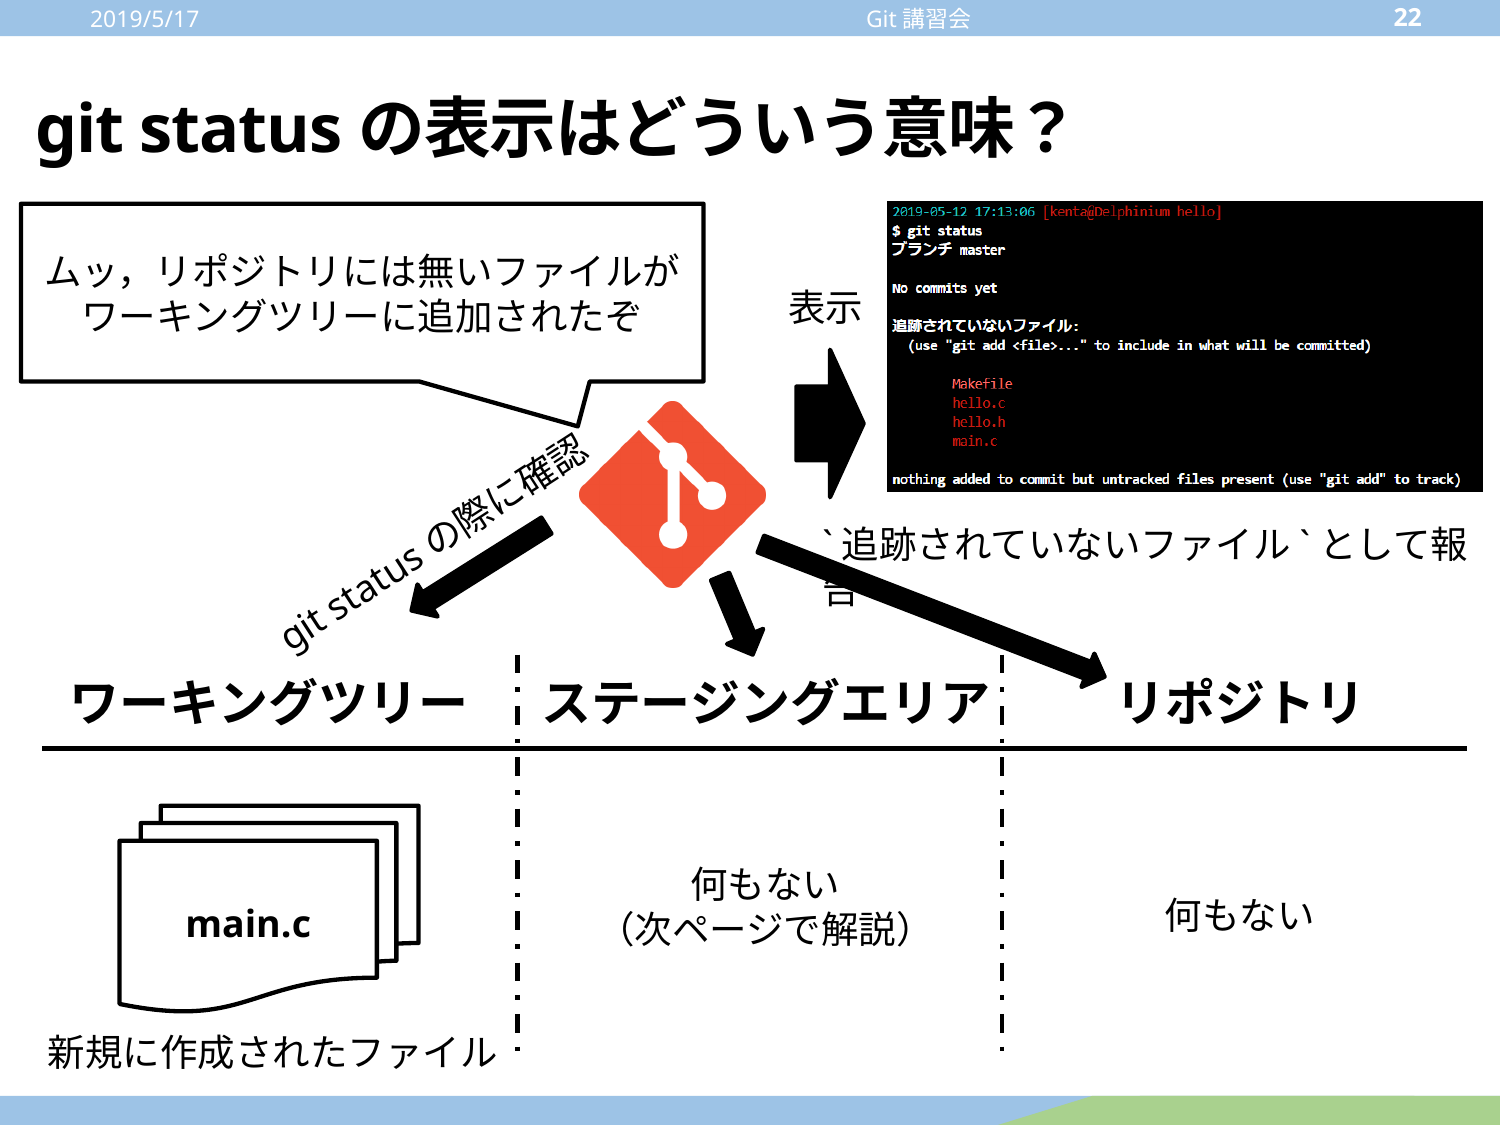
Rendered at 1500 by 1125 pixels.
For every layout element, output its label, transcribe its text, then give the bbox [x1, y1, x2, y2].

text_box ムッ，リポジトリには無いファイルが ワーキングツリーに追加されたぞ [18, 201, 706, 424]
text_box git statusの際に確認 [248, 412, 576, 677]
title git statusの表示はどういう意味？ [20, 68, 1483, 184]
text_box main.c [117, 803, 421, 1014]
text_box ワーキングツリー [44, 663, 494, 739]
picture [887, 201, 1483, 493]
text_box リポジトリ [1013, 663, 1467, 739]
text_box 表示 [725, 276, 884, 337]
text_box 新規に作成されたファイル [33, 1021, 518, 1082]
text_box [715, 597, 766, 657]
text_box 何もない （次ページで解説） [572, 853, 959, 959]
text_box [794, 347, 866, 500]
picture [578, 401, 766, 588]
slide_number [75, 0, 471, 36]
text_box [409, 515, 554, 619]
footer Git講習会 [517, 0, 1321, 37]
text_box ステージングエリア [526, 663, 999, 739]
slide_number 22 [1320, 0, 1496, 36]
text_box [775, 537, 1107, 689]
text_box 何もない [1058, 884, 1422, 945]
text_box `追跡されていないファイル`として報告 [807, 513, 1500, 618]
